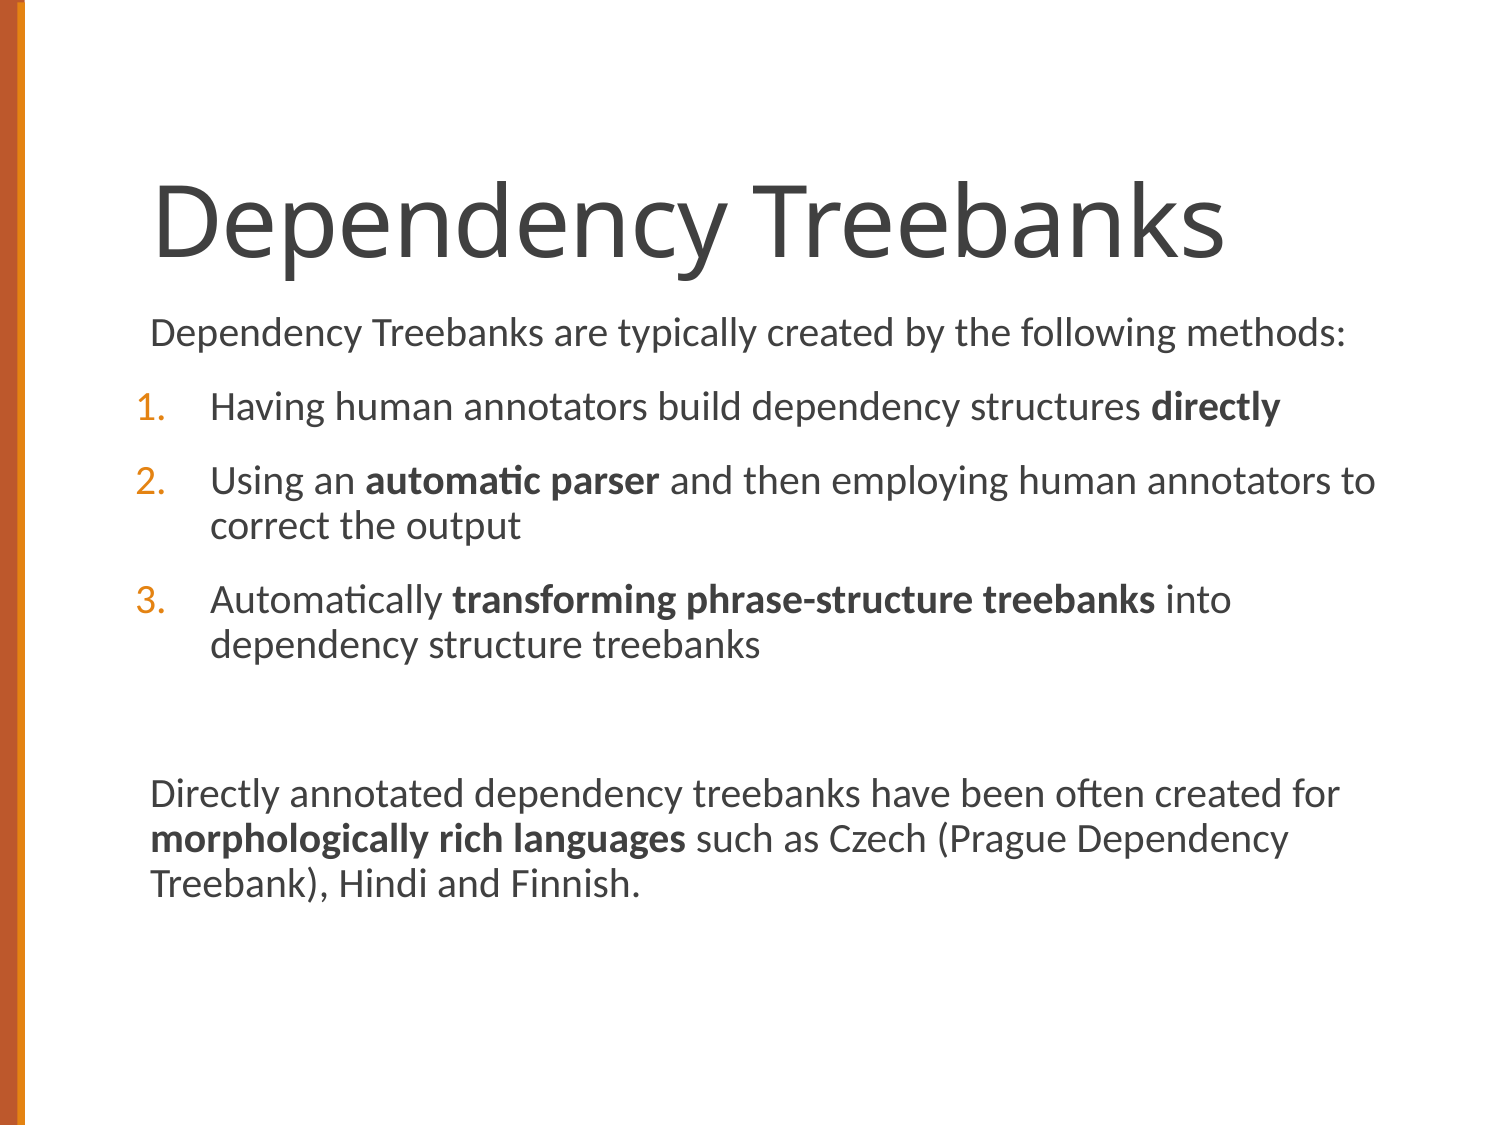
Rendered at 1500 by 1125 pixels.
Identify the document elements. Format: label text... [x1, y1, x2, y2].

title Dependency Treebanks [135, 47, 1373, 285]
list Dependency Treebanks are typically created by the following methods: Having human annotators build dependency structures directly Using an automatic parser and then employing human annotators to correct the output Automatically transforming phrase-structure treebanks into dependency structure treebanks Directly annotated dependency treebanks have been often created for morphologically rich languages such as Czech (Prague Dependency Treebank), Hindi and Finnish. [135, 302, 1400, 963]
